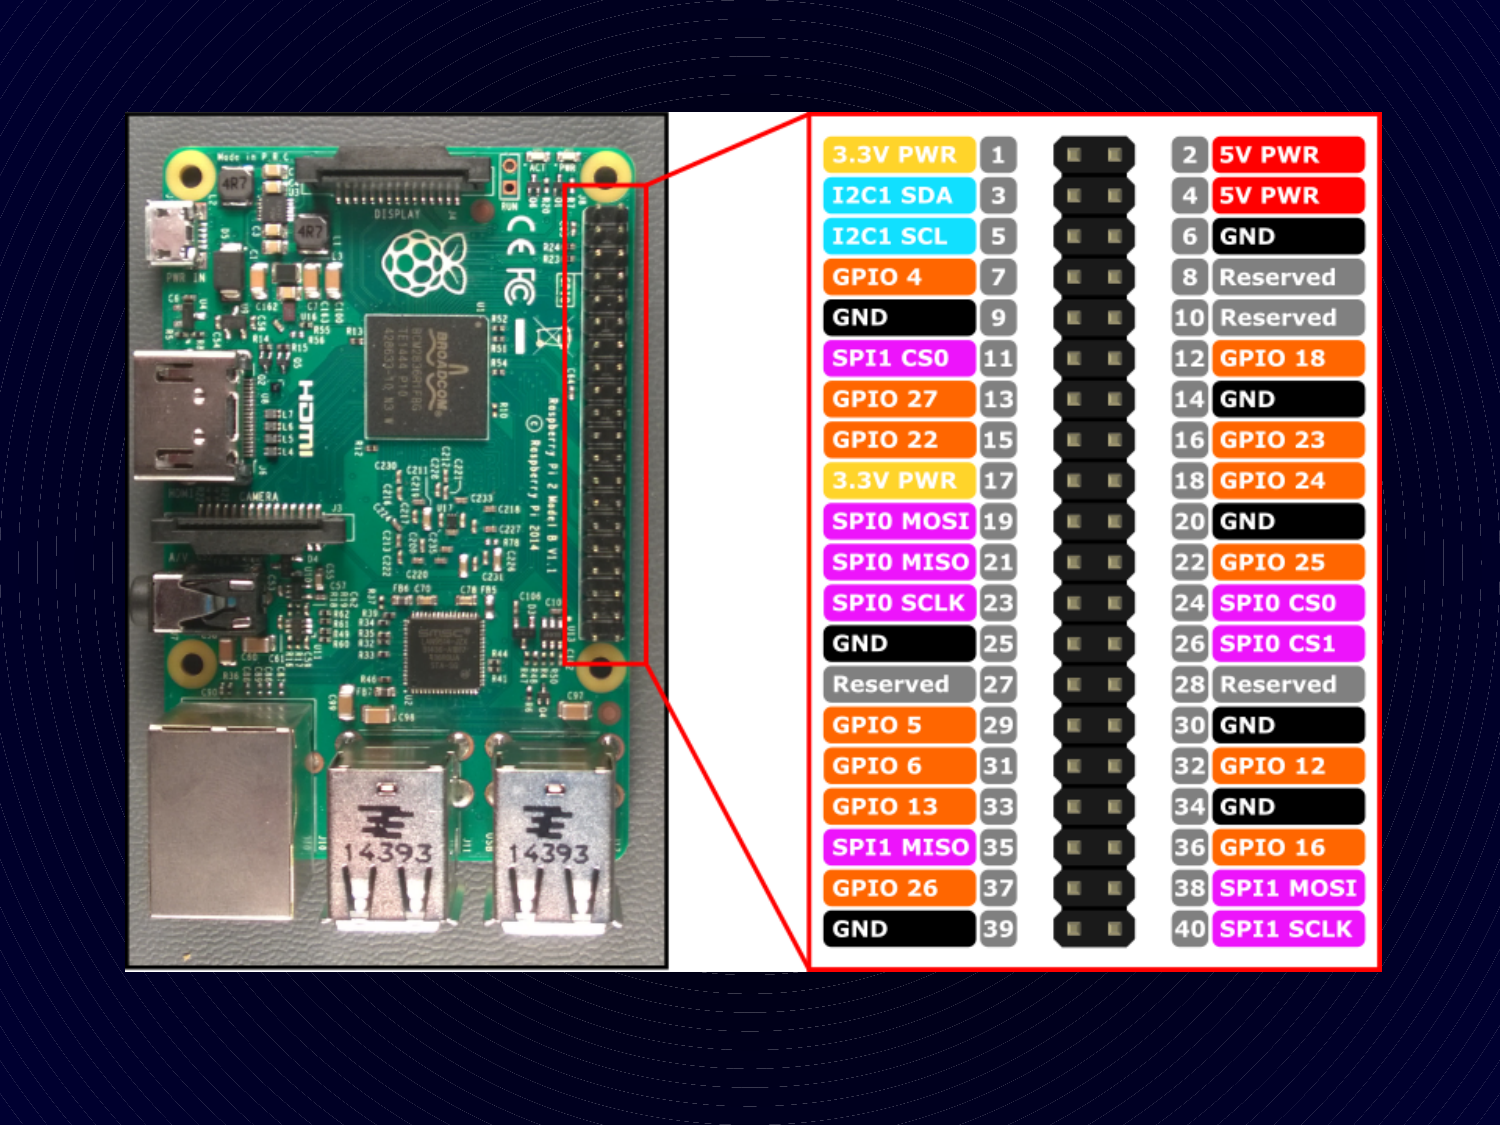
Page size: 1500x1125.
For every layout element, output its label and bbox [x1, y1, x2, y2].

picture [124, 112, 1382, 973]
